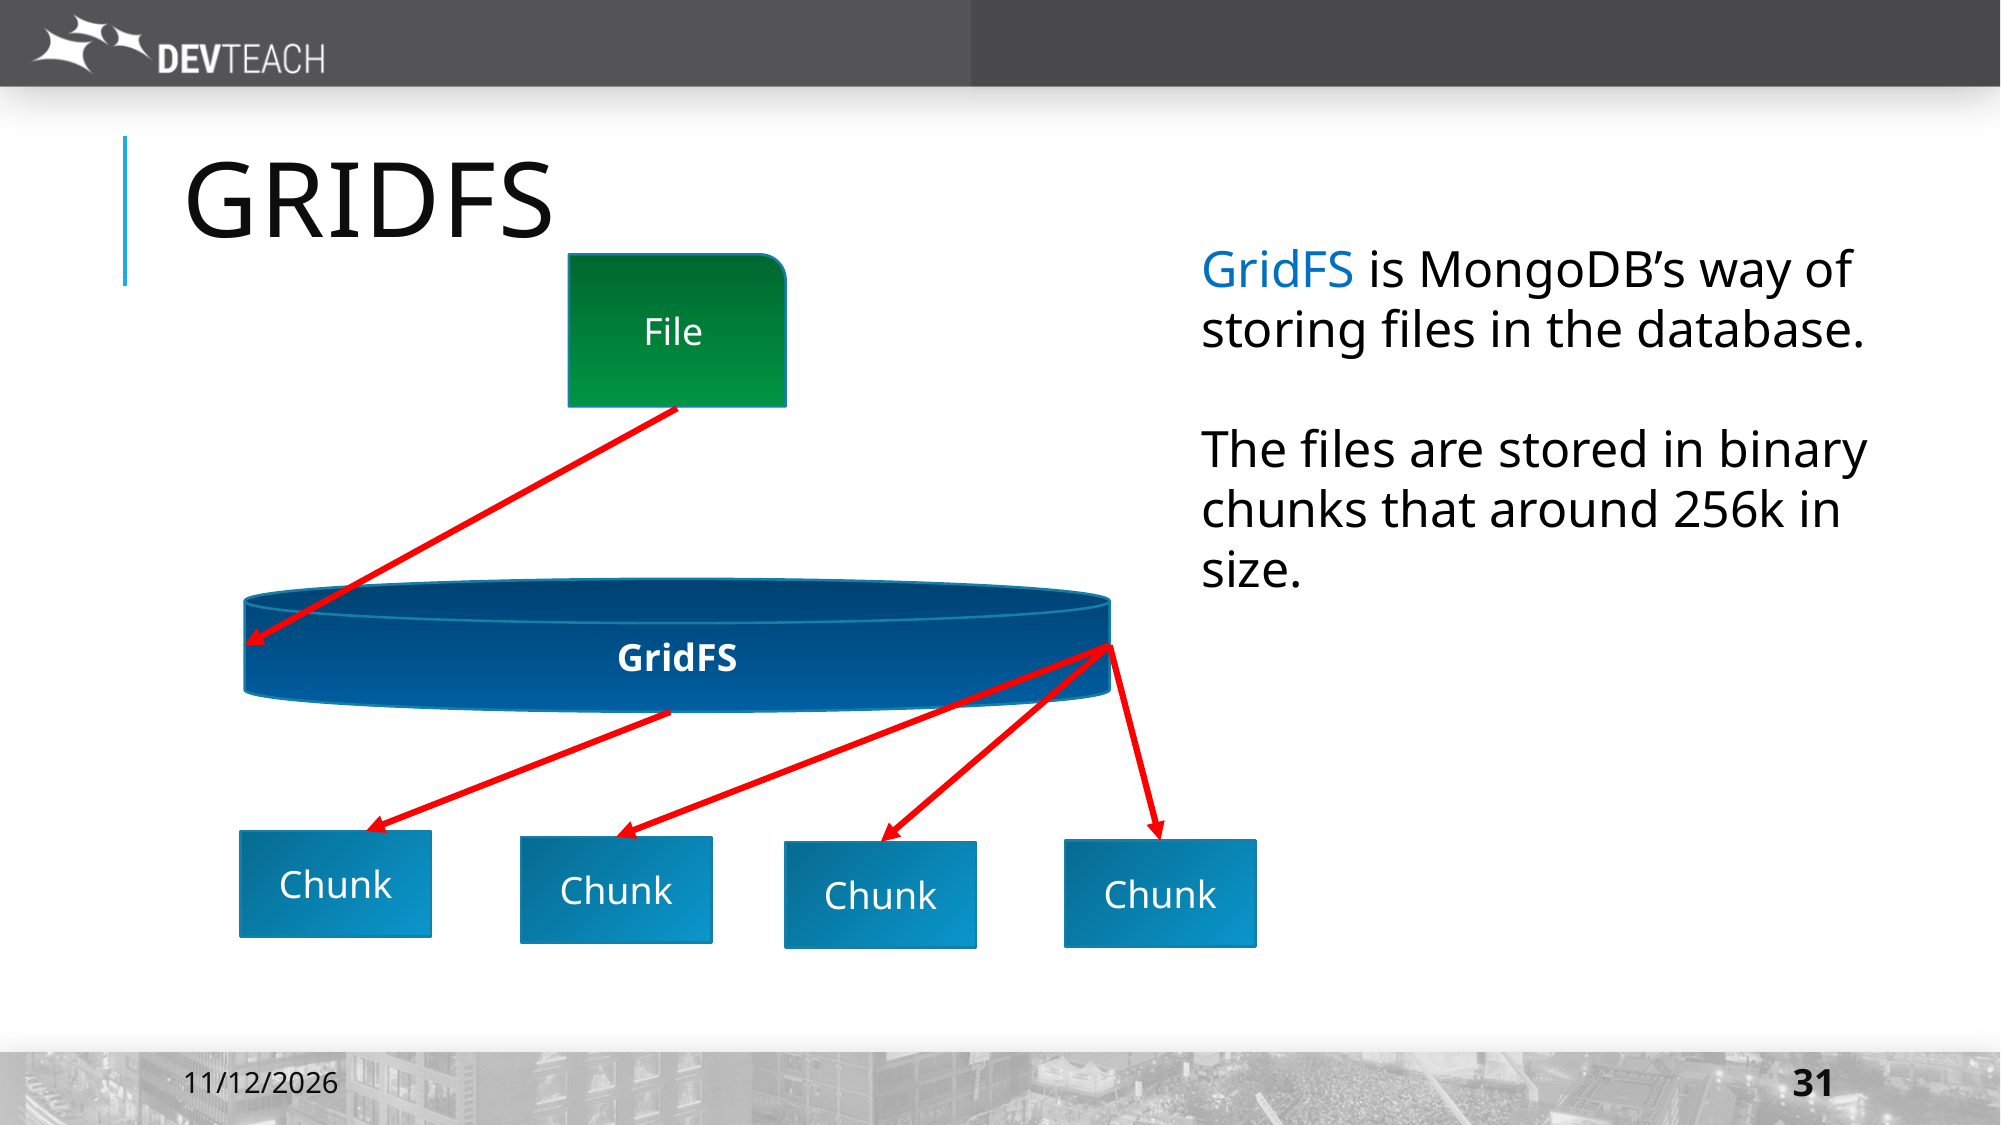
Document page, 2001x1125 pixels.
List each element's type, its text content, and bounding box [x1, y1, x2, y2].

text_box GridFS is MongoDB’s way of storing files in the database. The files are stored in binary chunks that around 256k in size. [1186, 229, 1927, 605]
title GridFS [168, 136, 1763, 278]
slide_number 31 [1777, 1061, 1938, 1107]
picture [0, 0, 2001, 1125]
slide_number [168, 1061, 522, 1107]
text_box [240, 254, 1256, 948]
